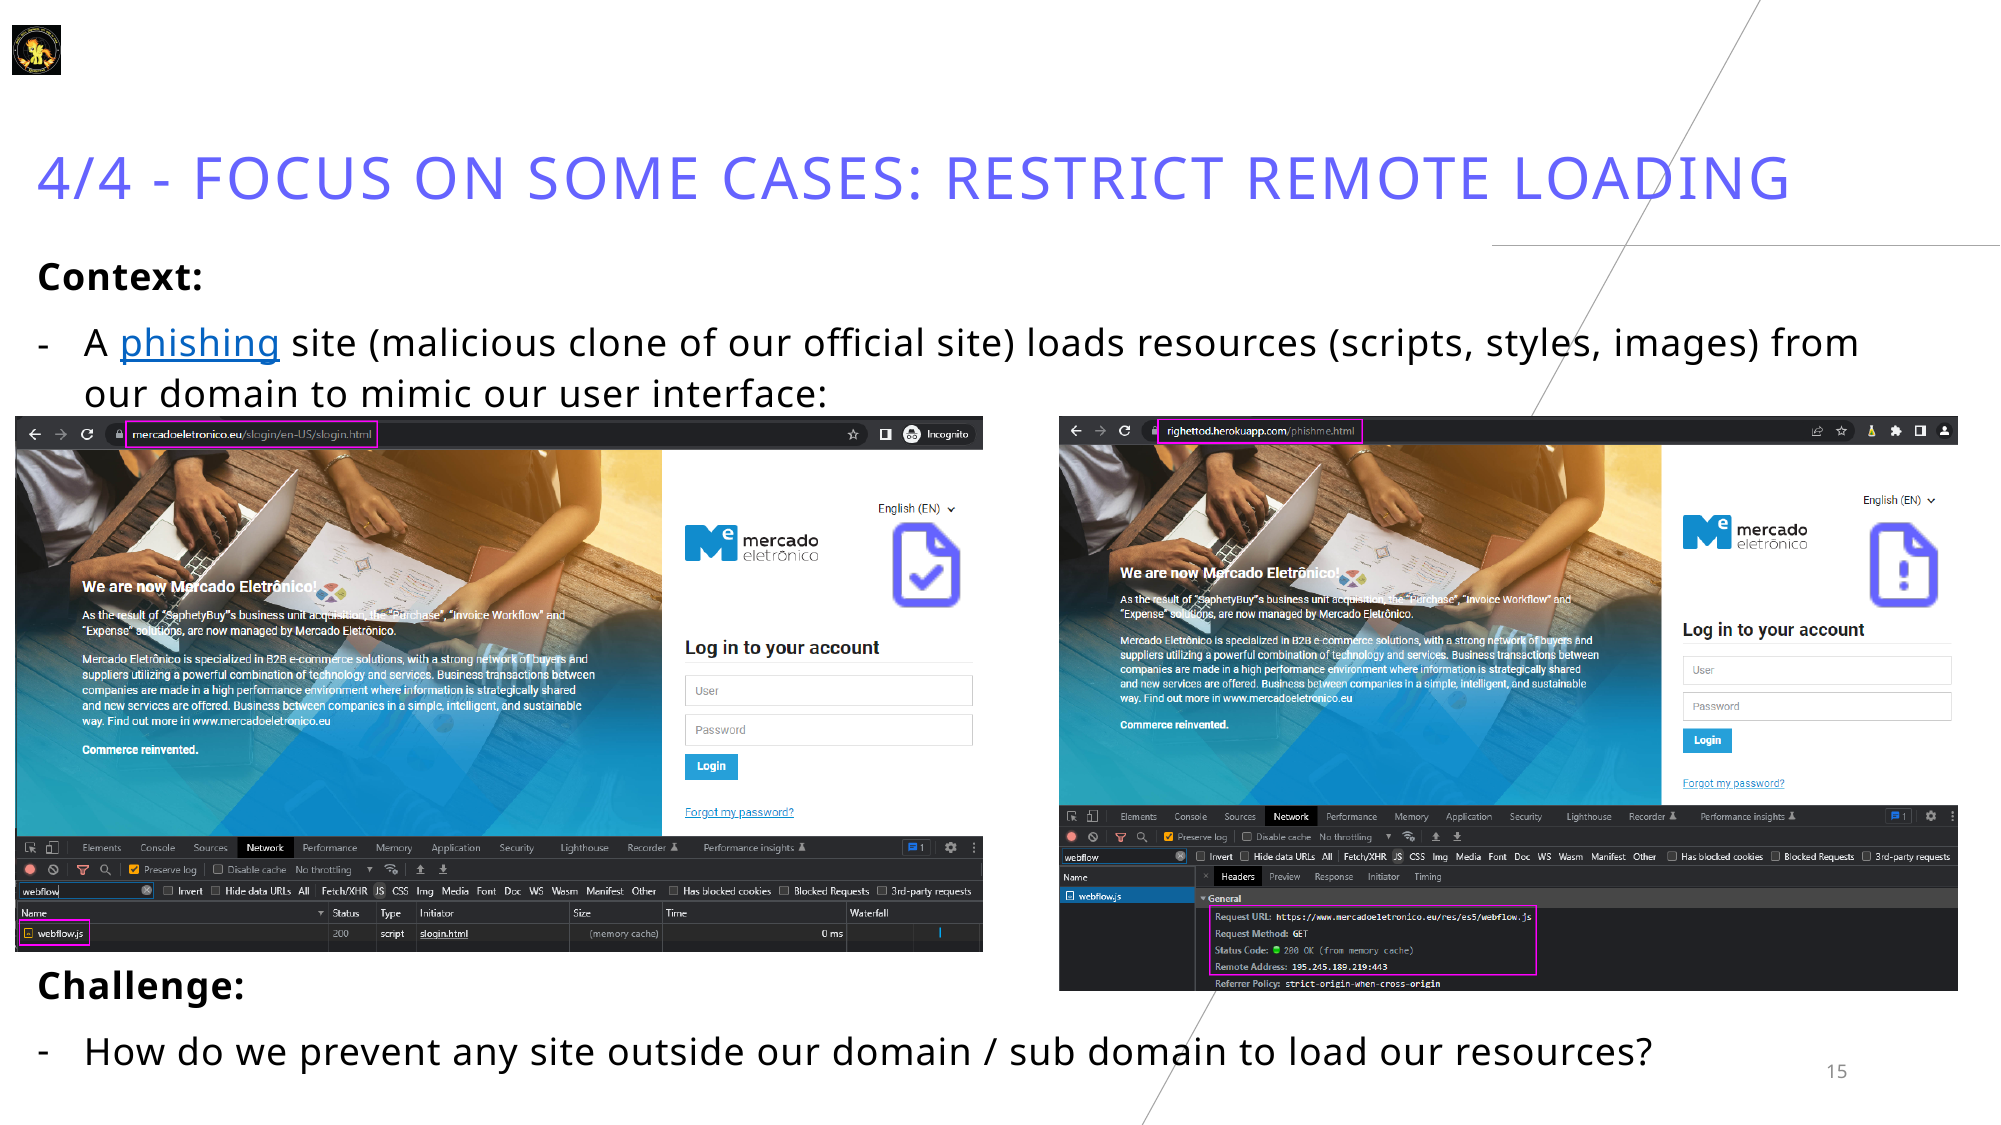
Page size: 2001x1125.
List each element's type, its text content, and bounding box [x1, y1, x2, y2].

picture [15, 416, 983, 952]
picture [12, 25, 61, 75]
list Context: A phishing site (malicious clone of our official site) loads resources (scripts, styles, images) from our domain to mimic our user interface: Challenge: How do we prevent any site outside our domain / sub domain to load our resources? [22, 245, 1955, 991]
title 4/4 - Focus on some cases: Restrict remote loading [22, 22, 1944, 220]
picture [1059, 416, 1958, 991]
slide_number 15 [1412, 1042, 1863, 1103]
